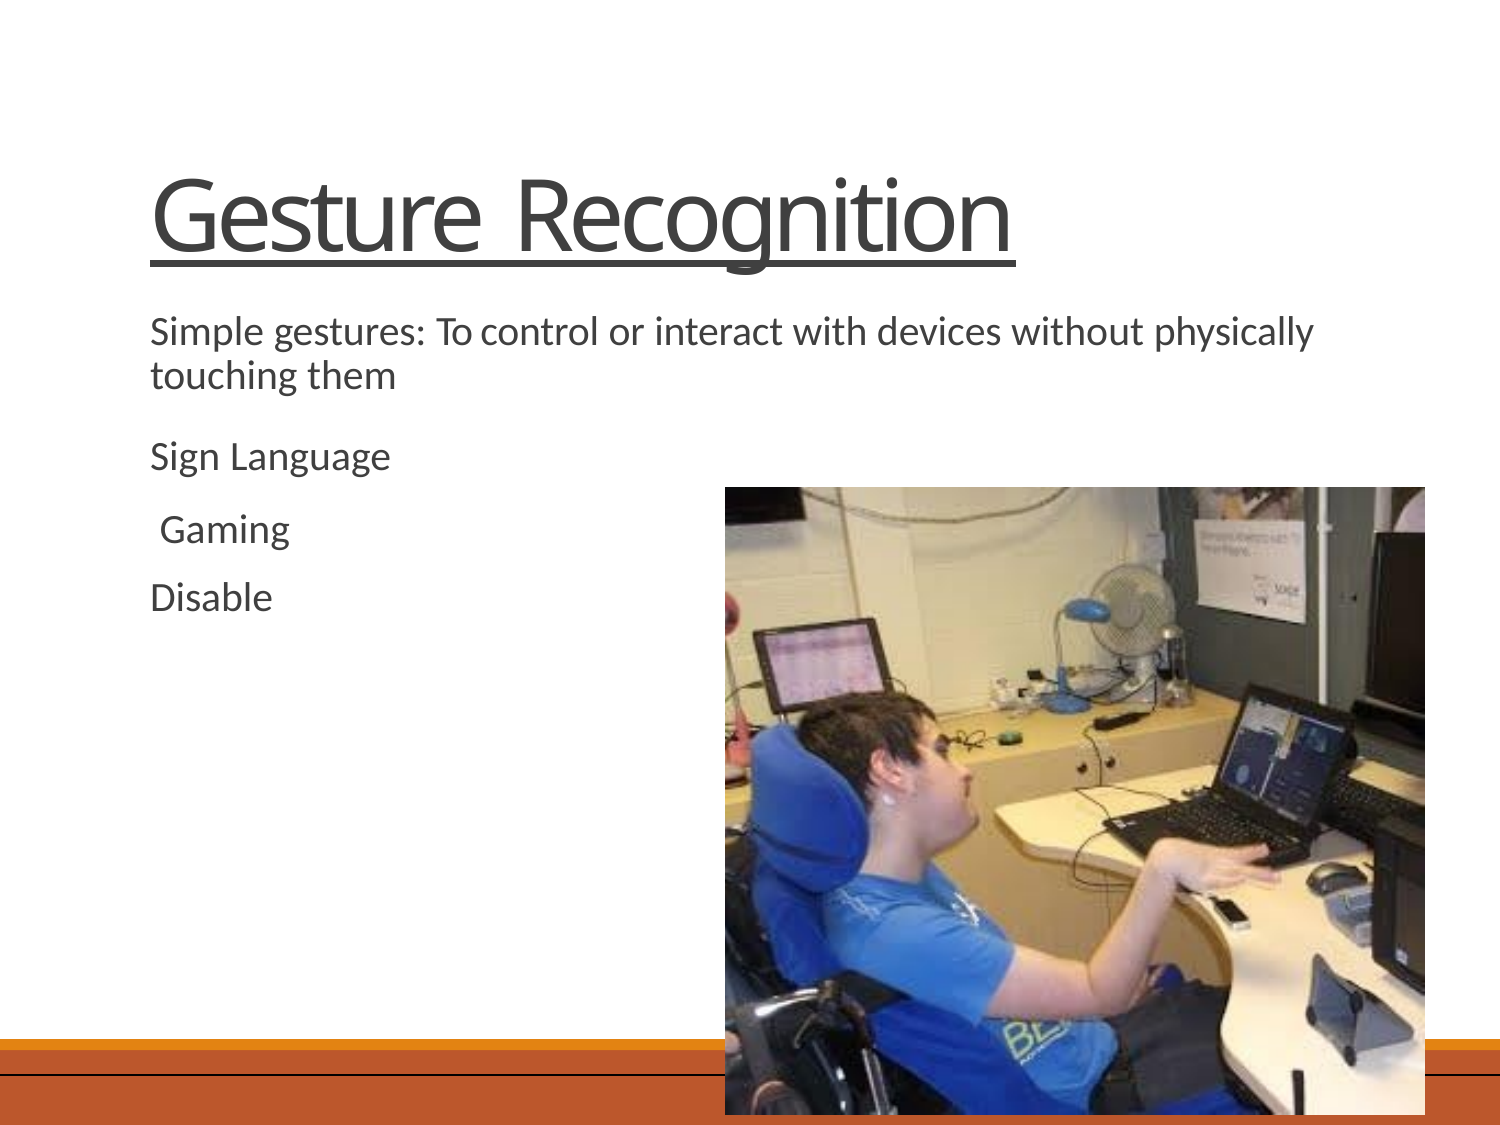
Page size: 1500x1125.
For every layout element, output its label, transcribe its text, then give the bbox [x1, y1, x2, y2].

text_box Simple gestures: To control or interact with devices without physically touching them Sign Language Gaming Disable [147, 300, 1332, 621]
title Gesture Recognition [124, 149, 1376, 392]
text_box [725, 487, 1425, 1115]
